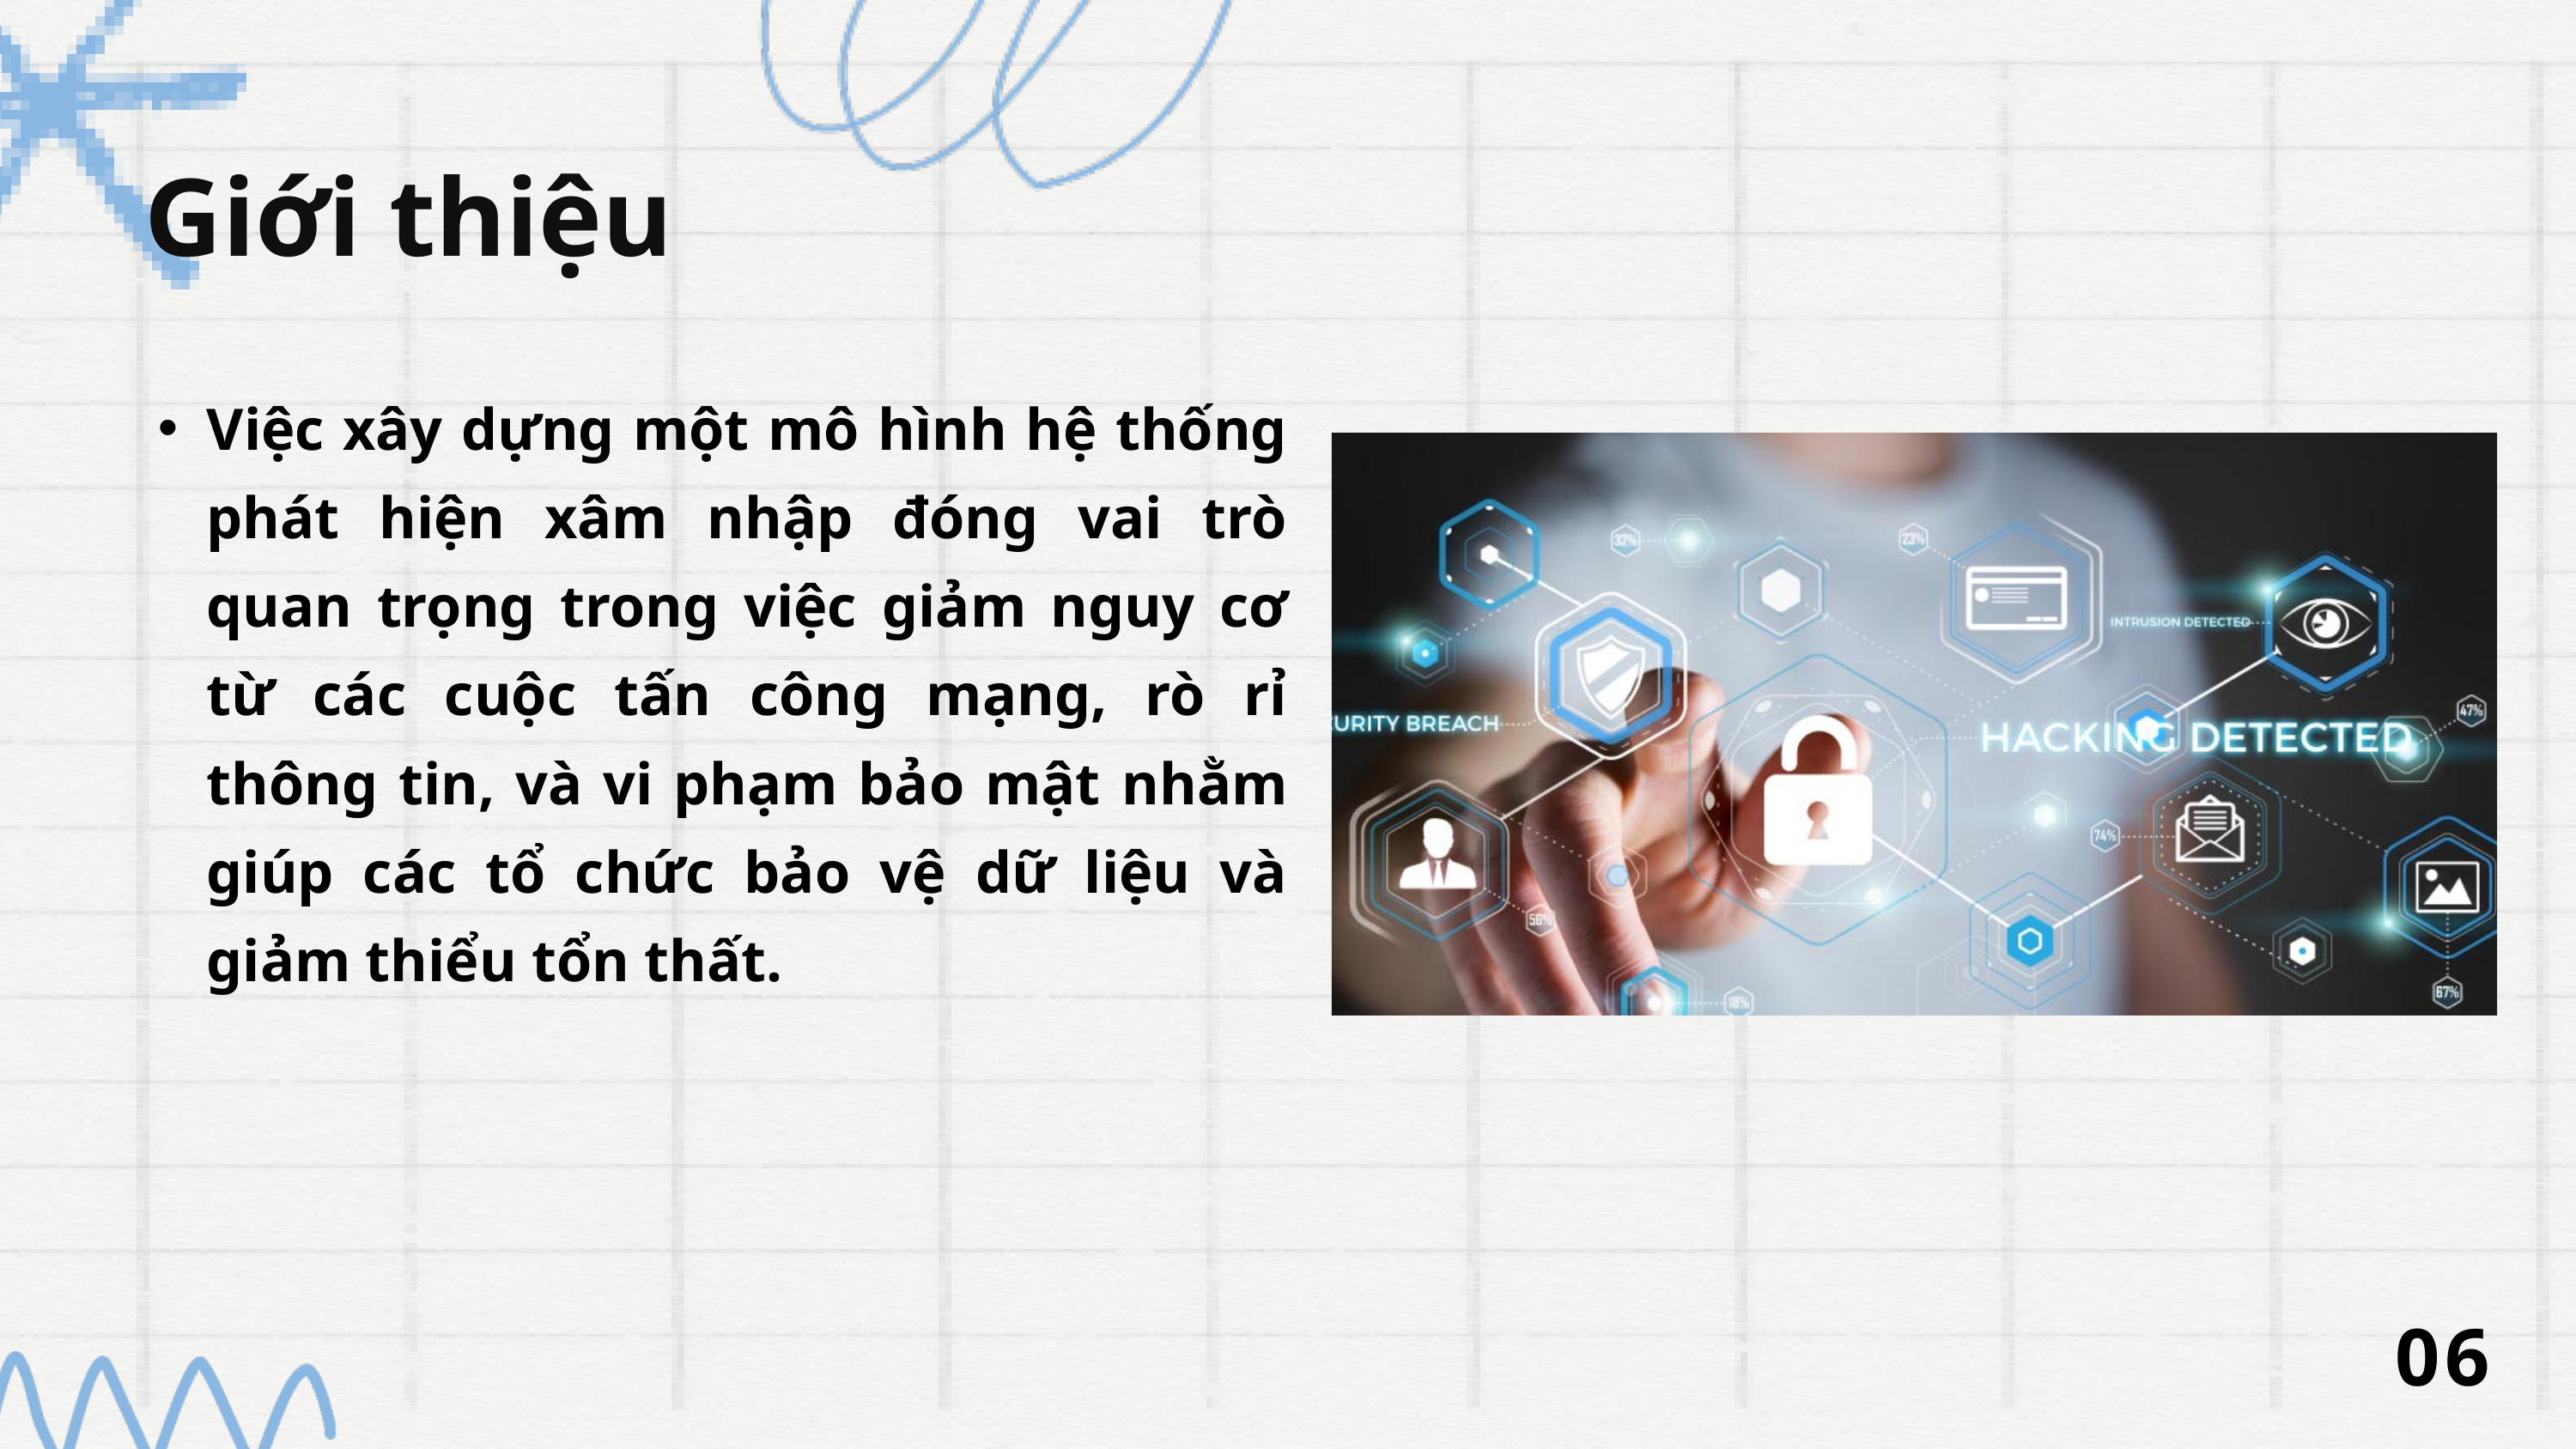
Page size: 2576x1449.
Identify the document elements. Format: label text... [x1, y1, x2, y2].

text_box [0, 1351, 337, 1449]
text_box [629, 0, 1332, 136]
text_box [0, 0, 2576, 1449]
text_box Giới thiệu [144, 136, 2336, 277]
text_box [1331, 433, 2498, 1016]
text_box 06 [2387, 1295, 2498, 1403]
text_box [0, 0, 246, 289]
text_box Việc xây dựng một mô hình hệ thống phát hiện xâm nhập đóng vai trò quan trọng trong việc giảm nguy cơ từ các cuộc tấn công mạng, rò rỉ thông tin, và vi phạm bảo mật nhằm giúp các tổ chức bảo vệ dữ liệu và giảm thiểu tổn thất. [109, 373, 1288, 1059]
